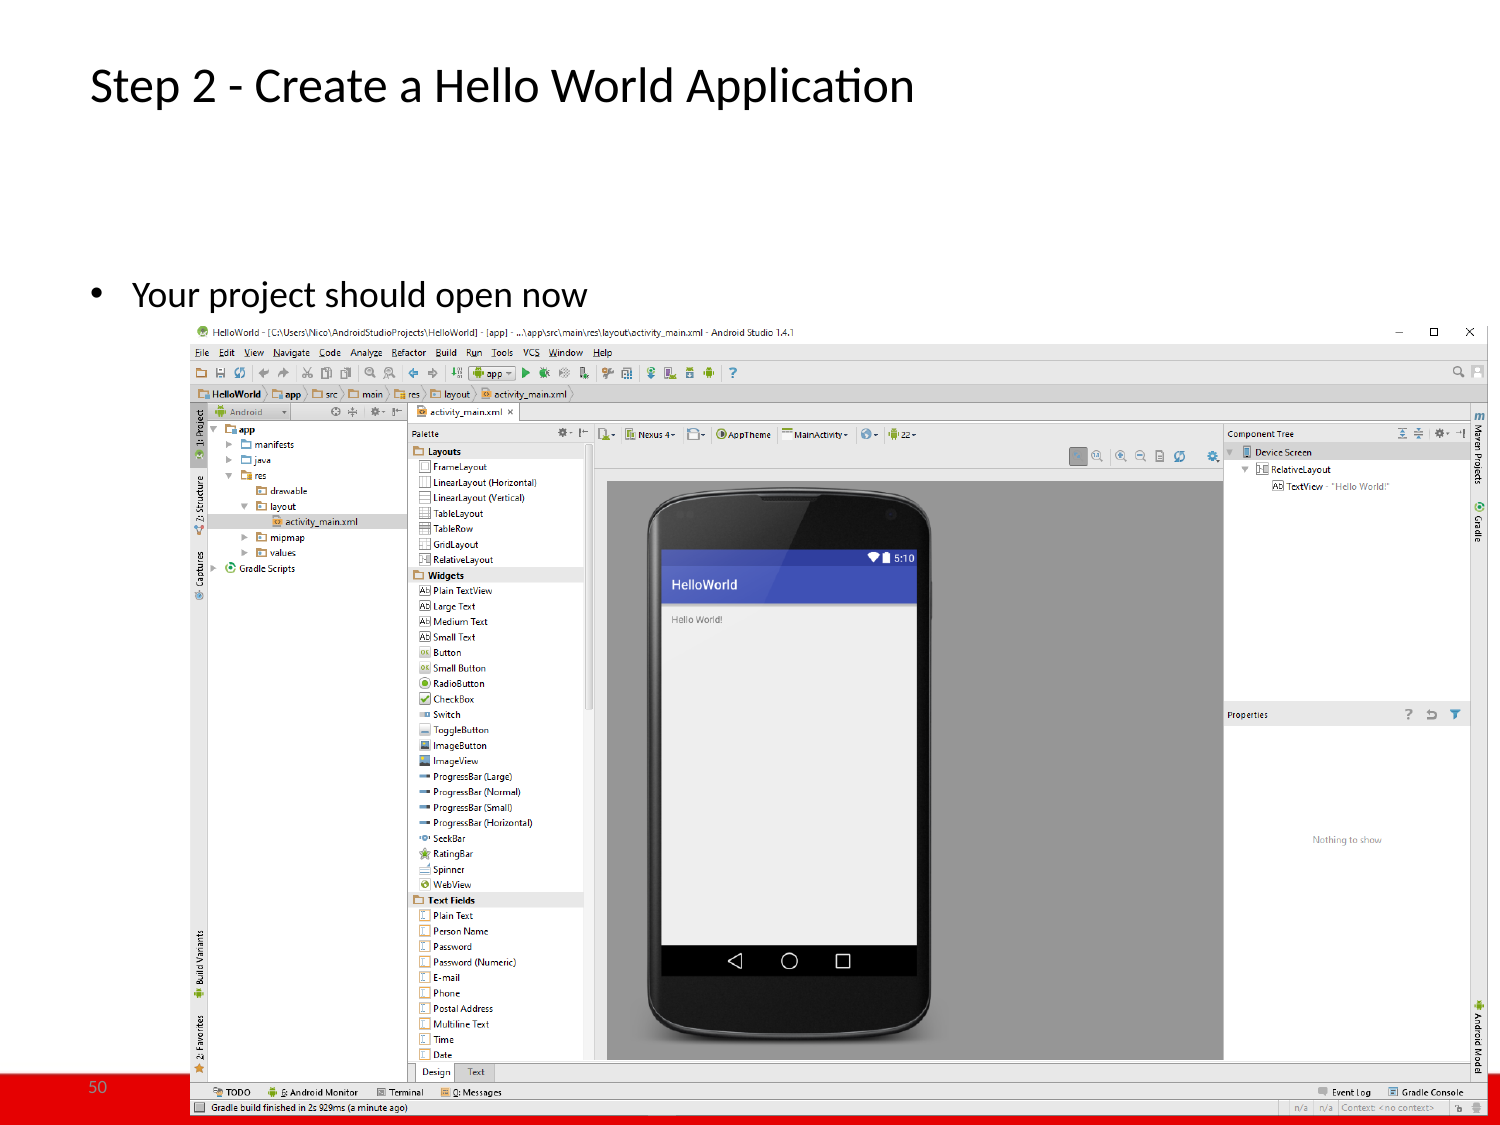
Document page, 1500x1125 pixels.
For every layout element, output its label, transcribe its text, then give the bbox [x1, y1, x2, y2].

title Step 2 - Create a Hello World Application [75, 45, 1425, 233]
slide_number 50 [73, 1056, 153, 1116]
list Your project should open now [75, 262, 1425, 1005]
picture [0, 0, 1500, 1125]
